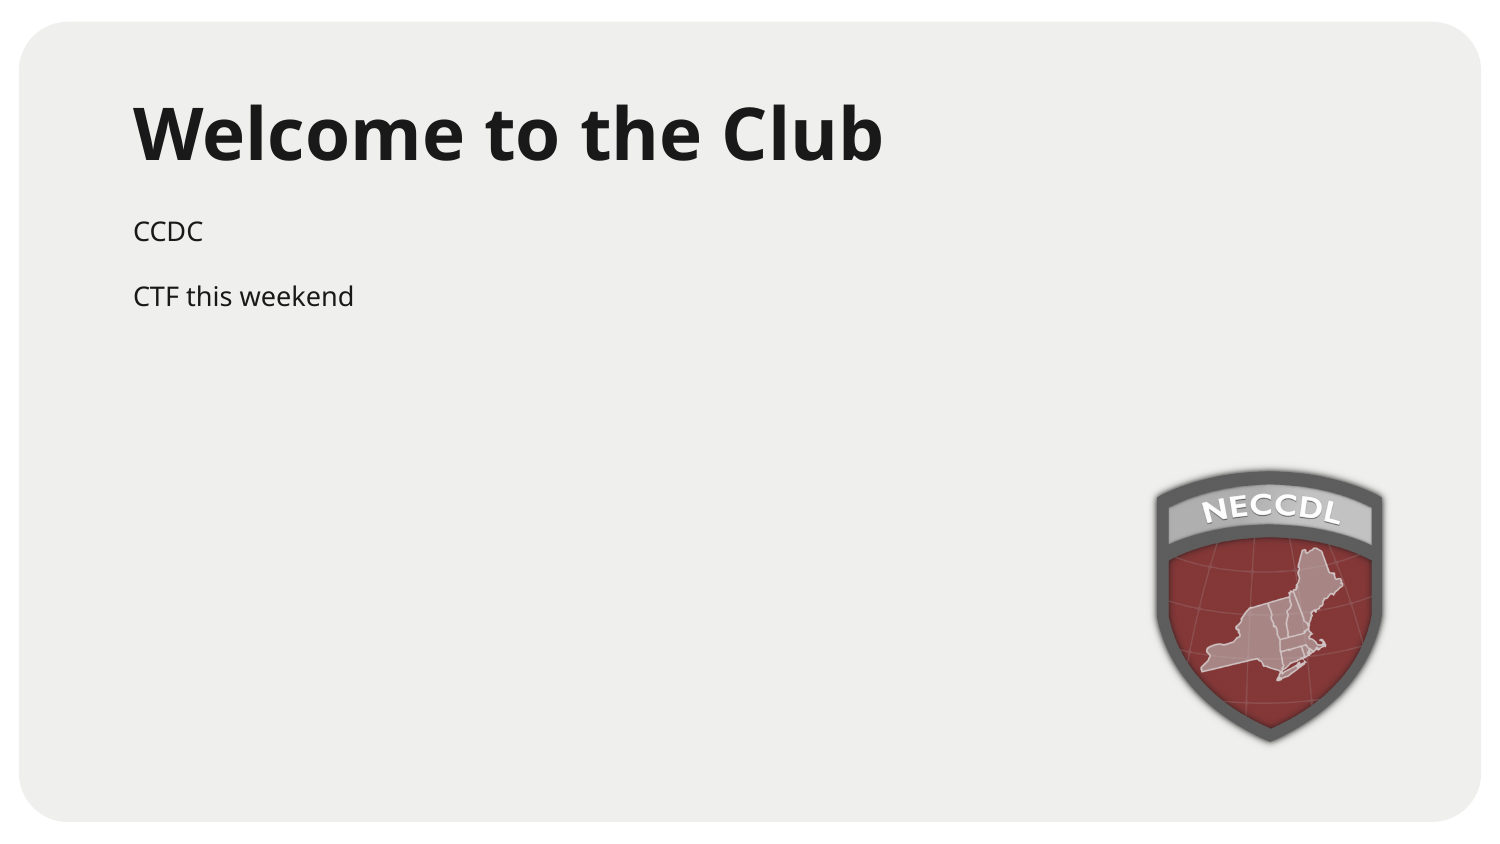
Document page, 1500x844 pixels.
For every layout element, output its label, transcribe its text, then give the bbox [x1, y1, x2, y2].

list CCDC CTF this weekend [118, 199, 1382, 760]
title Welcome to the Club [118, 72, 1382, 167]
picture [1052, 390, 1482, 820]
